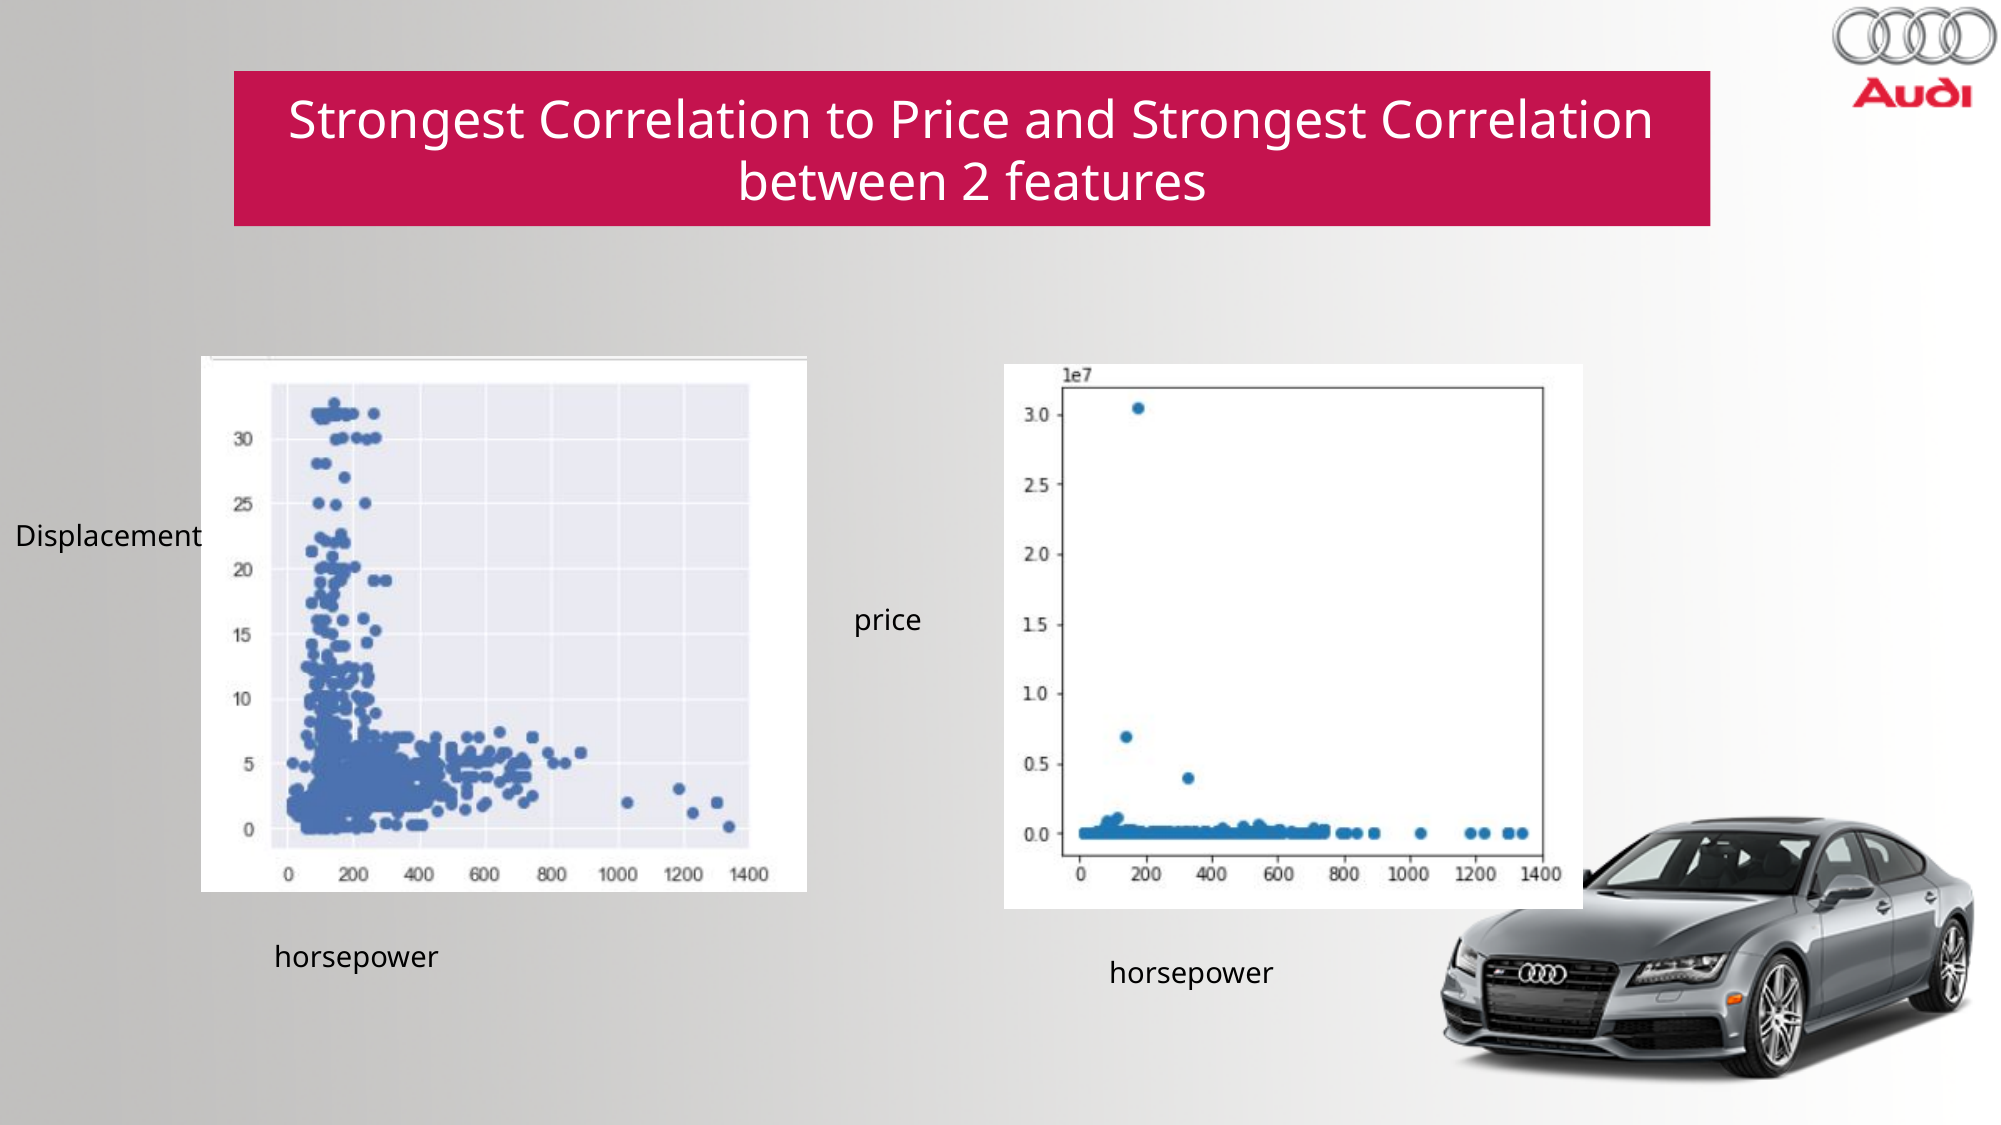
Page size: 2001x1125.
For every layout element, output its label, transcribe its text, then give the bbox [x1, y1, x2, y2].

text_box horsepower [259, 923, 784, 989]
text_box Strongest Correlation to Price and Strongest Correlation between 2 features [234, 71, 1711, 227]
text_box horsepower [1094, 939, 1366, 1005]
text_box price [839, 586, 998, 651]
text_box Displacement [0, 501, 196, 567]
picture [0, 0, 2001, 1125]
